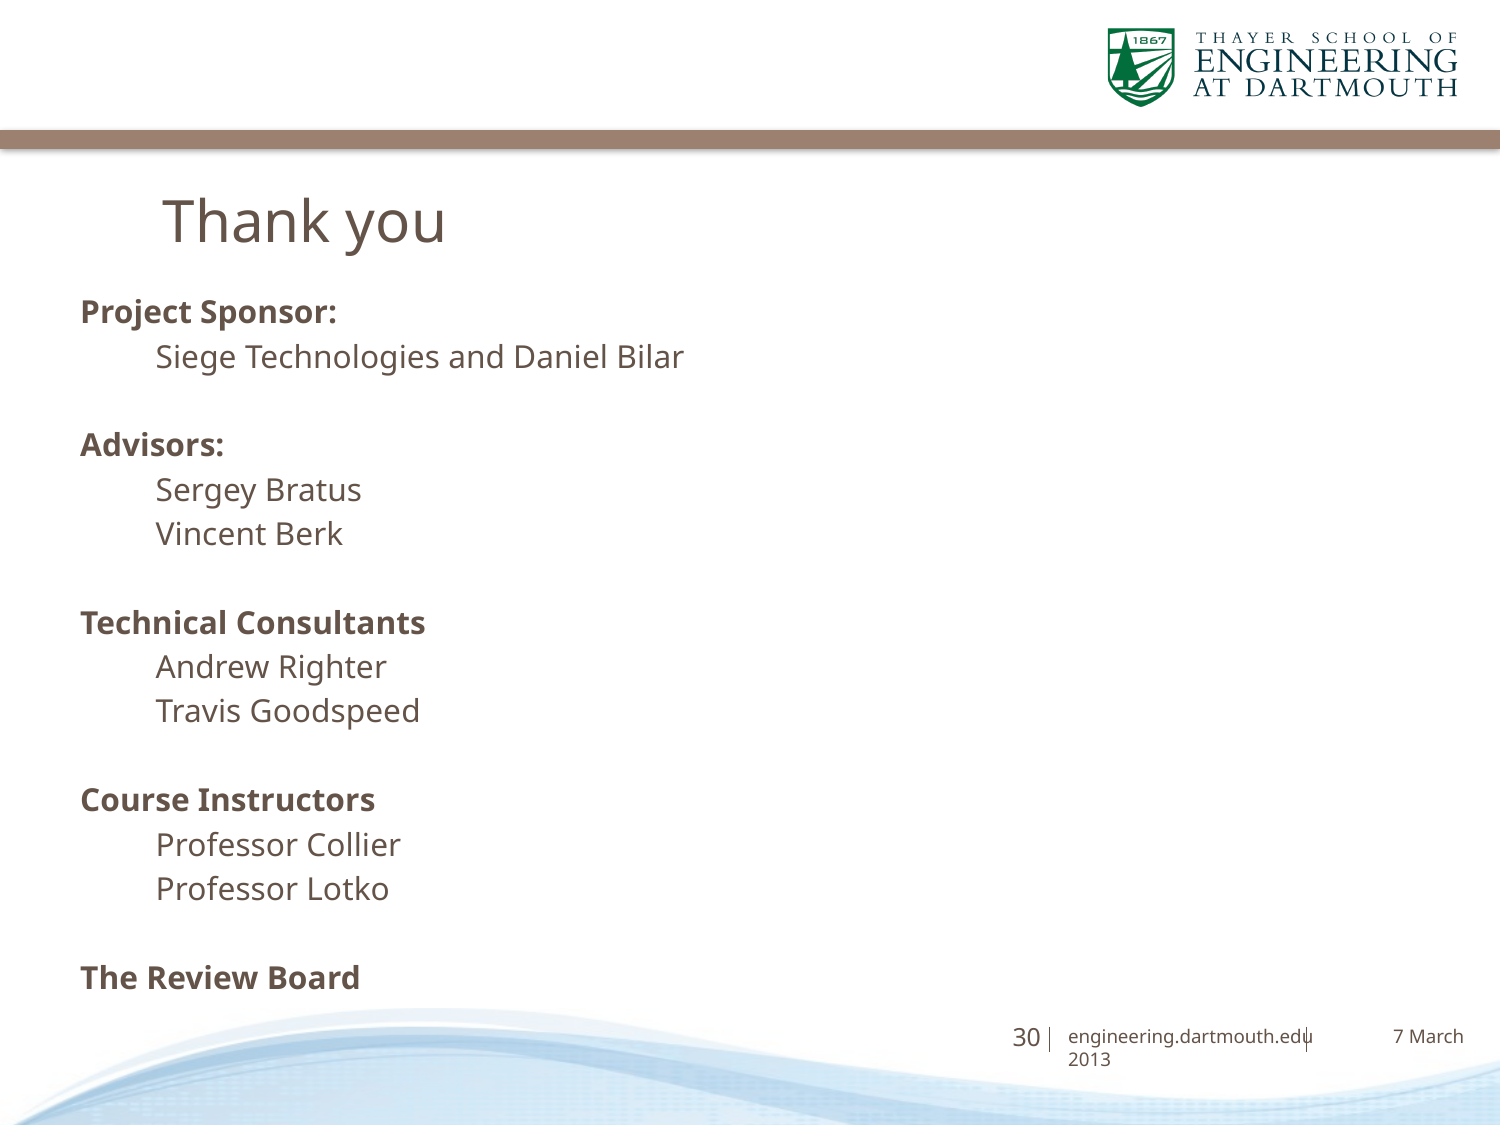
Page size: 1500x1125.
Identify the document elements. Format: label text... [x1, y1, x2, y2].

picture [0, 1007, 1500, 1125]
picture [1107, 27, 1458, 107]
title Thank you [147, 172, 1226, 266]
list Project Sponsor: Siege Technologies and Daniel Bilar Advisors: Sergey Bratus Vincent Berk Technical Consultants Andrew Righter Travis Goodspeed Course Instructors Professor Collier Professor Lotko The Review Board [65, 284, 1500, 1007]
